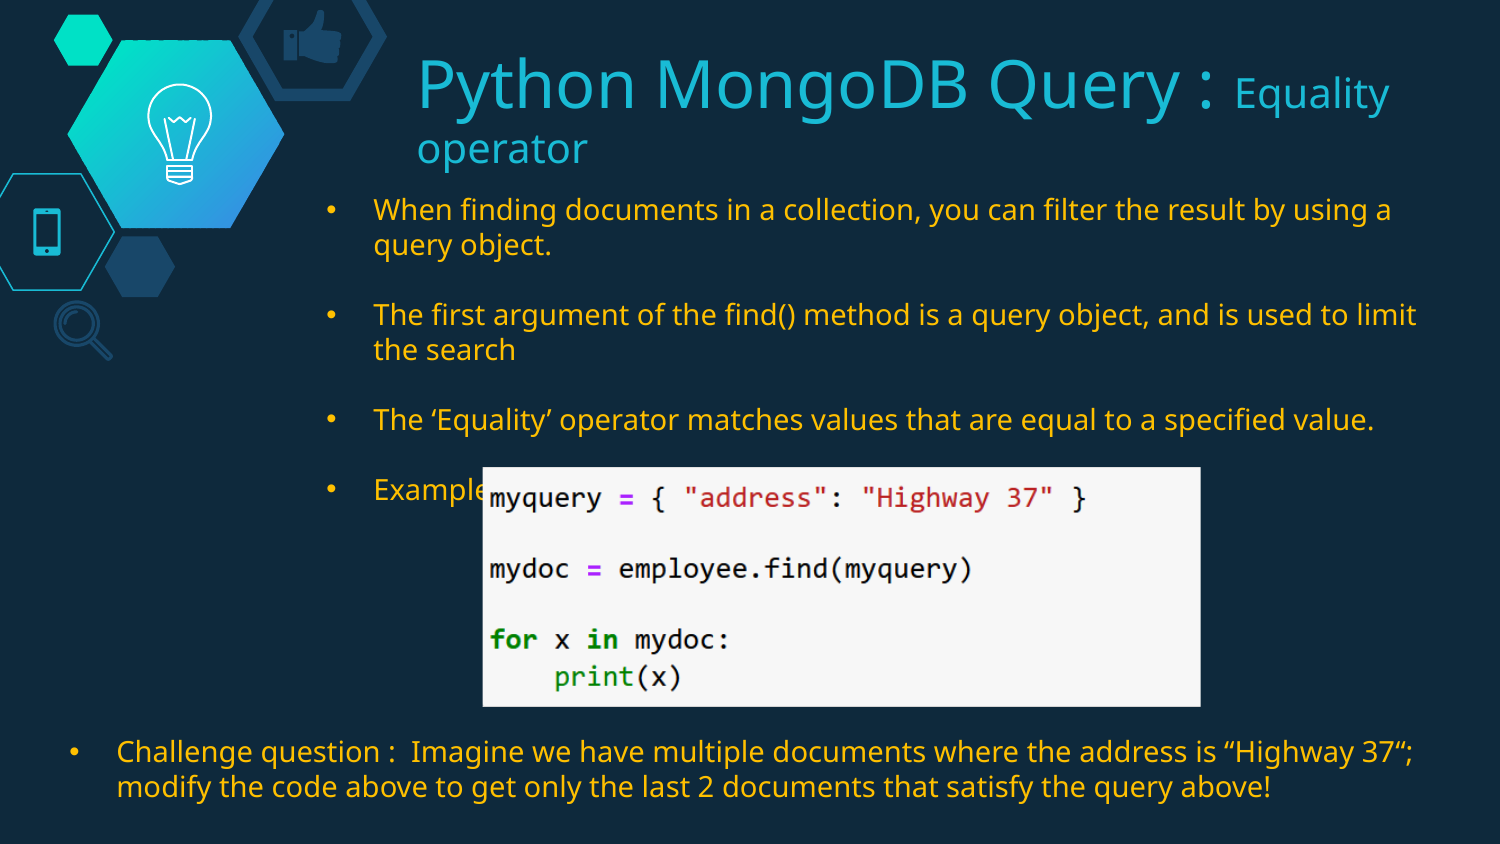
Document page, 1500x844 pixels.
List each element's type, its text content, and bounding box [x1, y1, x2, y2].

text_box When finding documents in a collection, you can filter the result by using a query object. The first argument of the find() method is a query object, and is used to limit the search The ‘Equality’ operator matches values that are equal to a specified value. Example : Find document(s) with the address “Highway 37 [311, 184, 1484, 514]
text_box Python MongoDB Query : Equality operator [401, 34, 1500, 180]
picture [482, 466, 1201, 707]
text_box [131, 160, 1322, 491]
text_box Challenge question : Imagine we have multiple documents where the address is “Highway 37“; modify the code above to get only the last 2 documents that satisfy the query above! [54, 725, 1467, 811]
